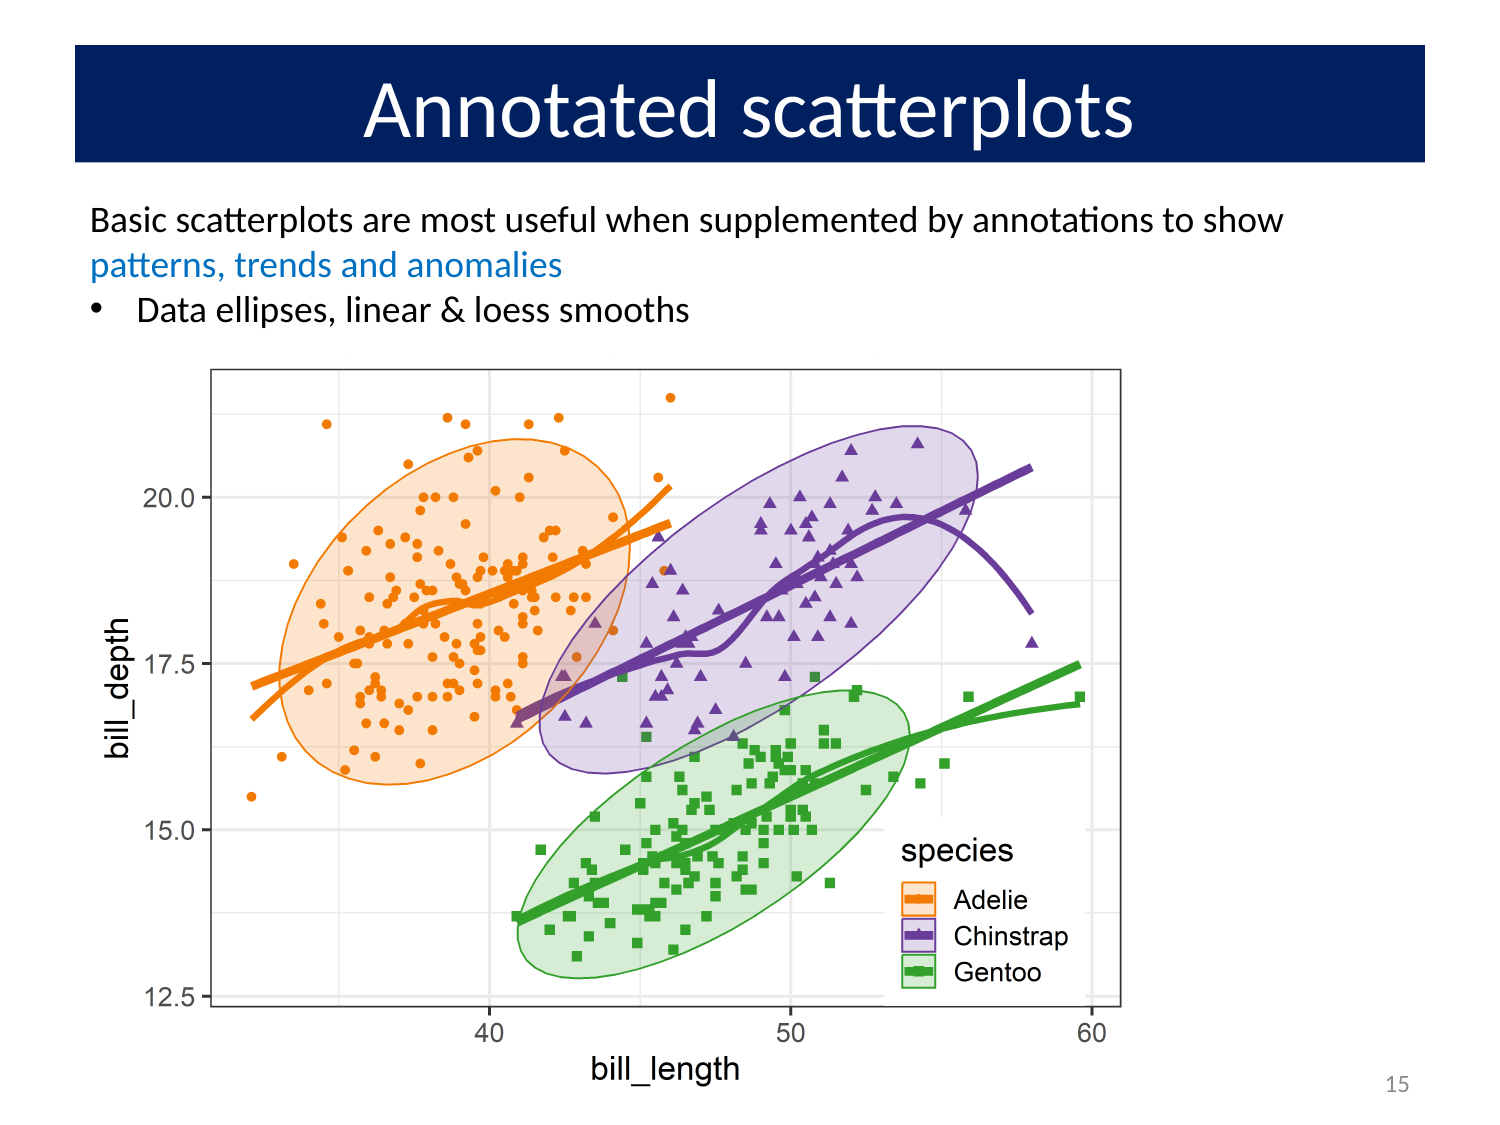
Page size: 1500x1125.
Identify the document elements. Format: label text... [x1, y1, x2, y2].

picture [87, 352, 1138, 1103]
slide_number 15 [1141, 1062, 1425, 1103]
text_box Basic scatterplots are most useful when supplemented by annotations to show patterns, trends and anomalies Data ellipses, linear & loess smooths [74, 187, 1425, 338]
title Annotated scatterplots [75, 45, 1425, 163]
